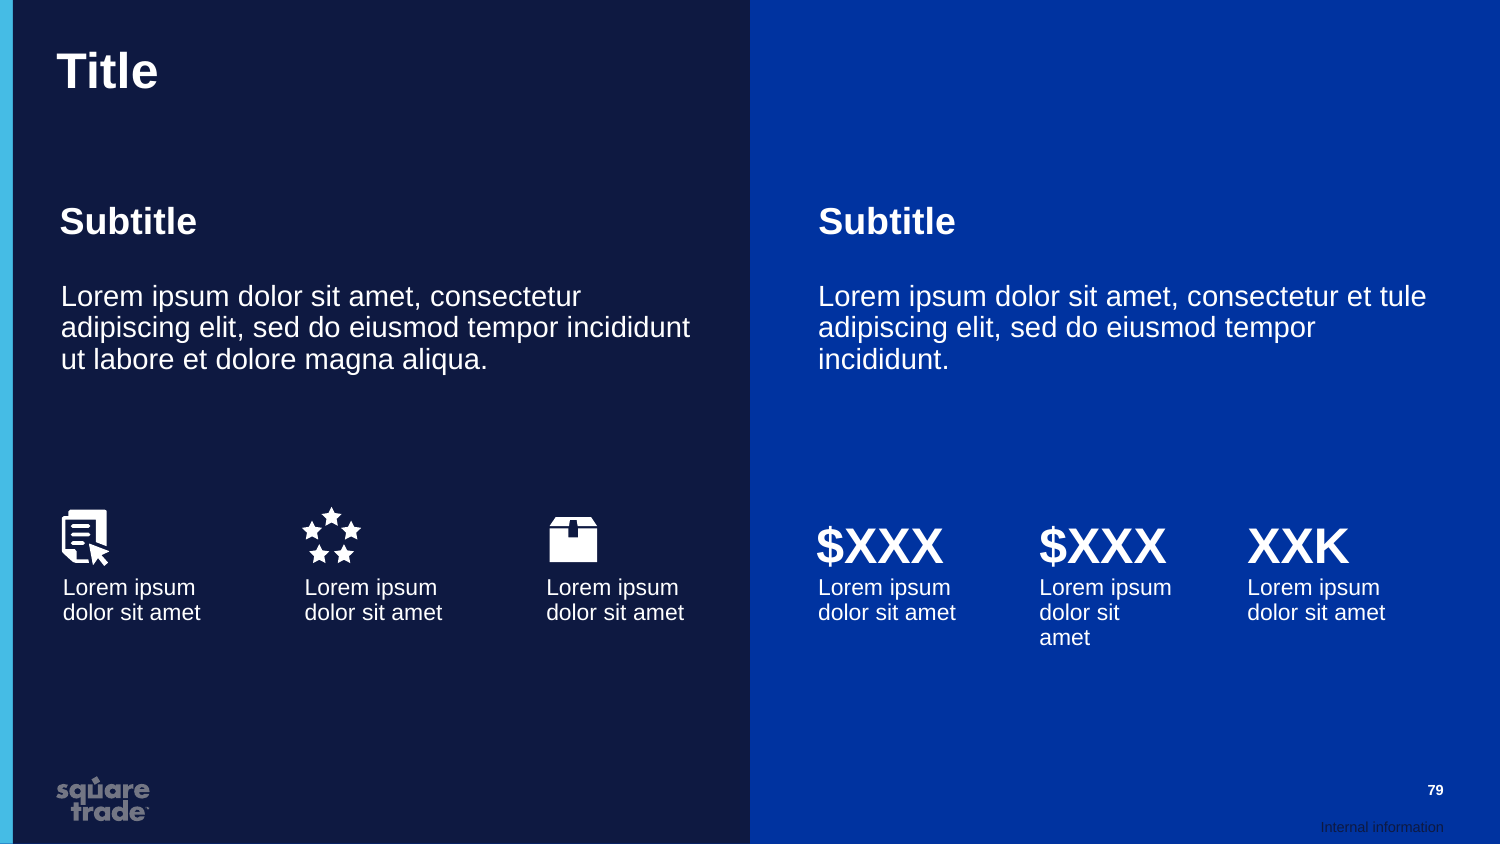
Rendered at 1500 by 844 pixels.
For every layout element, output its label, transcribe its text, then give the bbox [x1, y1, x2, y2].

text_box Subtitle [818, 202, 1357, 244]
text_box Lorem ipsum dolor sit amet, consectetur adipiscing elit, sed do eiusmod tempor incididunt ut labore et dolore magna aliqua. [60, 281, 705, 376]
title Title [56, 45, 735, 120]
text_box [549, 516, 598, 563]
text_box Lorem ipsum dolor sit amet [1039, 575, 1174, 650]
slide_number 79 [1355, 776, 1444, 804]
text_box Lorem ipsum dolor sit amet [63, 575, 227, 626]
text_box Lorem ipsum dolor sit amet [304, 575, 468, 626]
text_box XXK [1247, 513, 1362, 575]
text_box $XXX [816, 513, 981, 575]
text_box Lorem ipsum dolor sit amet [546, 575, 704, 626]
text_box Lorem ipsum dolor sit amet [1247, 575, 1390, 626]
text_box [301, 506, 362, 564]
text_box Subtitle [59, 202, 598, 244]
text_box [61, 509, 110, 567]
text_box $XXX [1039, 513, 1190, 575]
text_box Lorem ipsum dolor sit amet [818, 575, 958, 626]
text_box Lorem ipsum dolor sit amet, consectetur et tule adipiscing elit, sed do eiusmod tempor incididunt. [818, 281, 1444, 376]
